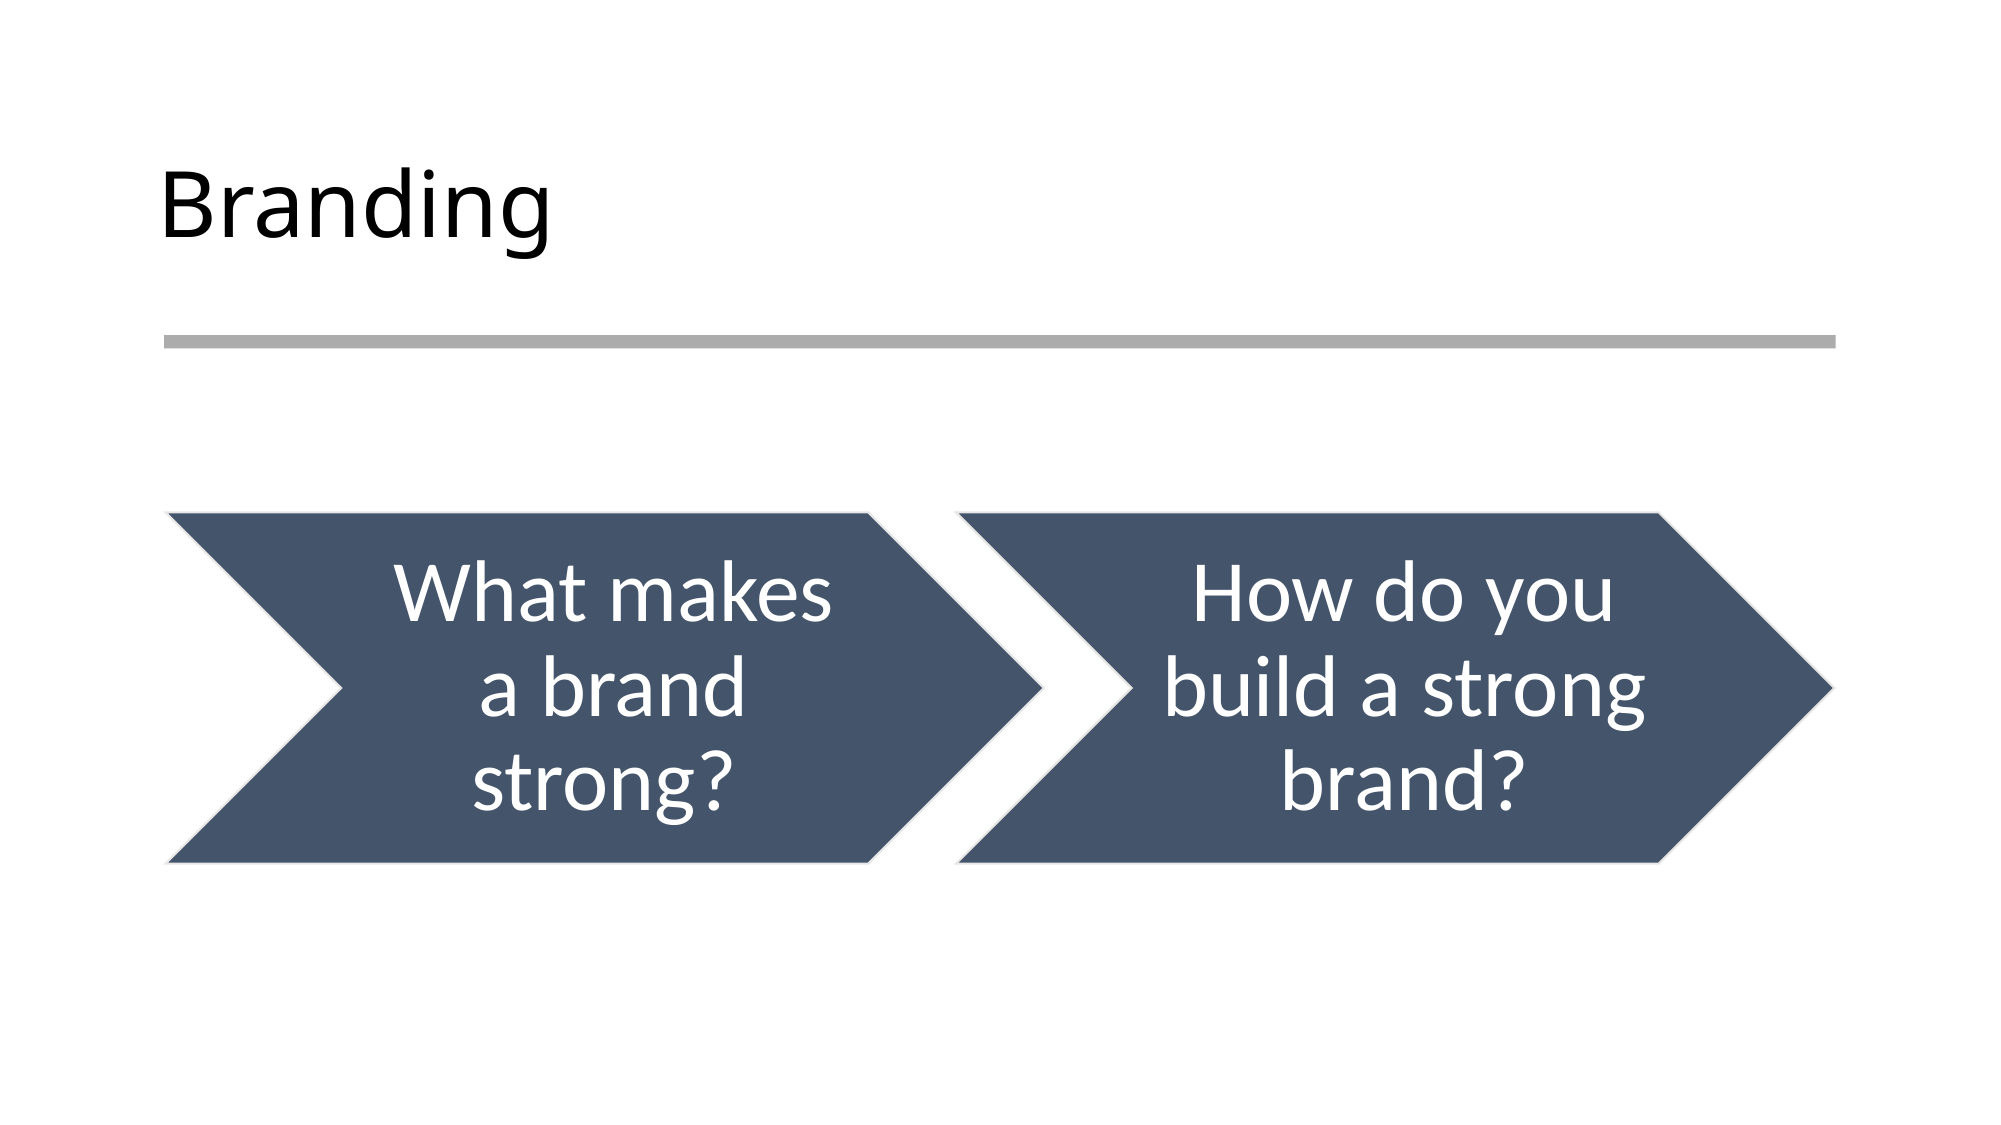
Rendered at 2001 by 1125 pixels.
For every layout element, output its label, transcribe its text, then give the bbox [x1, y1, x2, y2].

title Branding [142, 99, 1858, 317]
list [164, 391, 1836, 985]
text_box [163, 334, 1837, 349]
